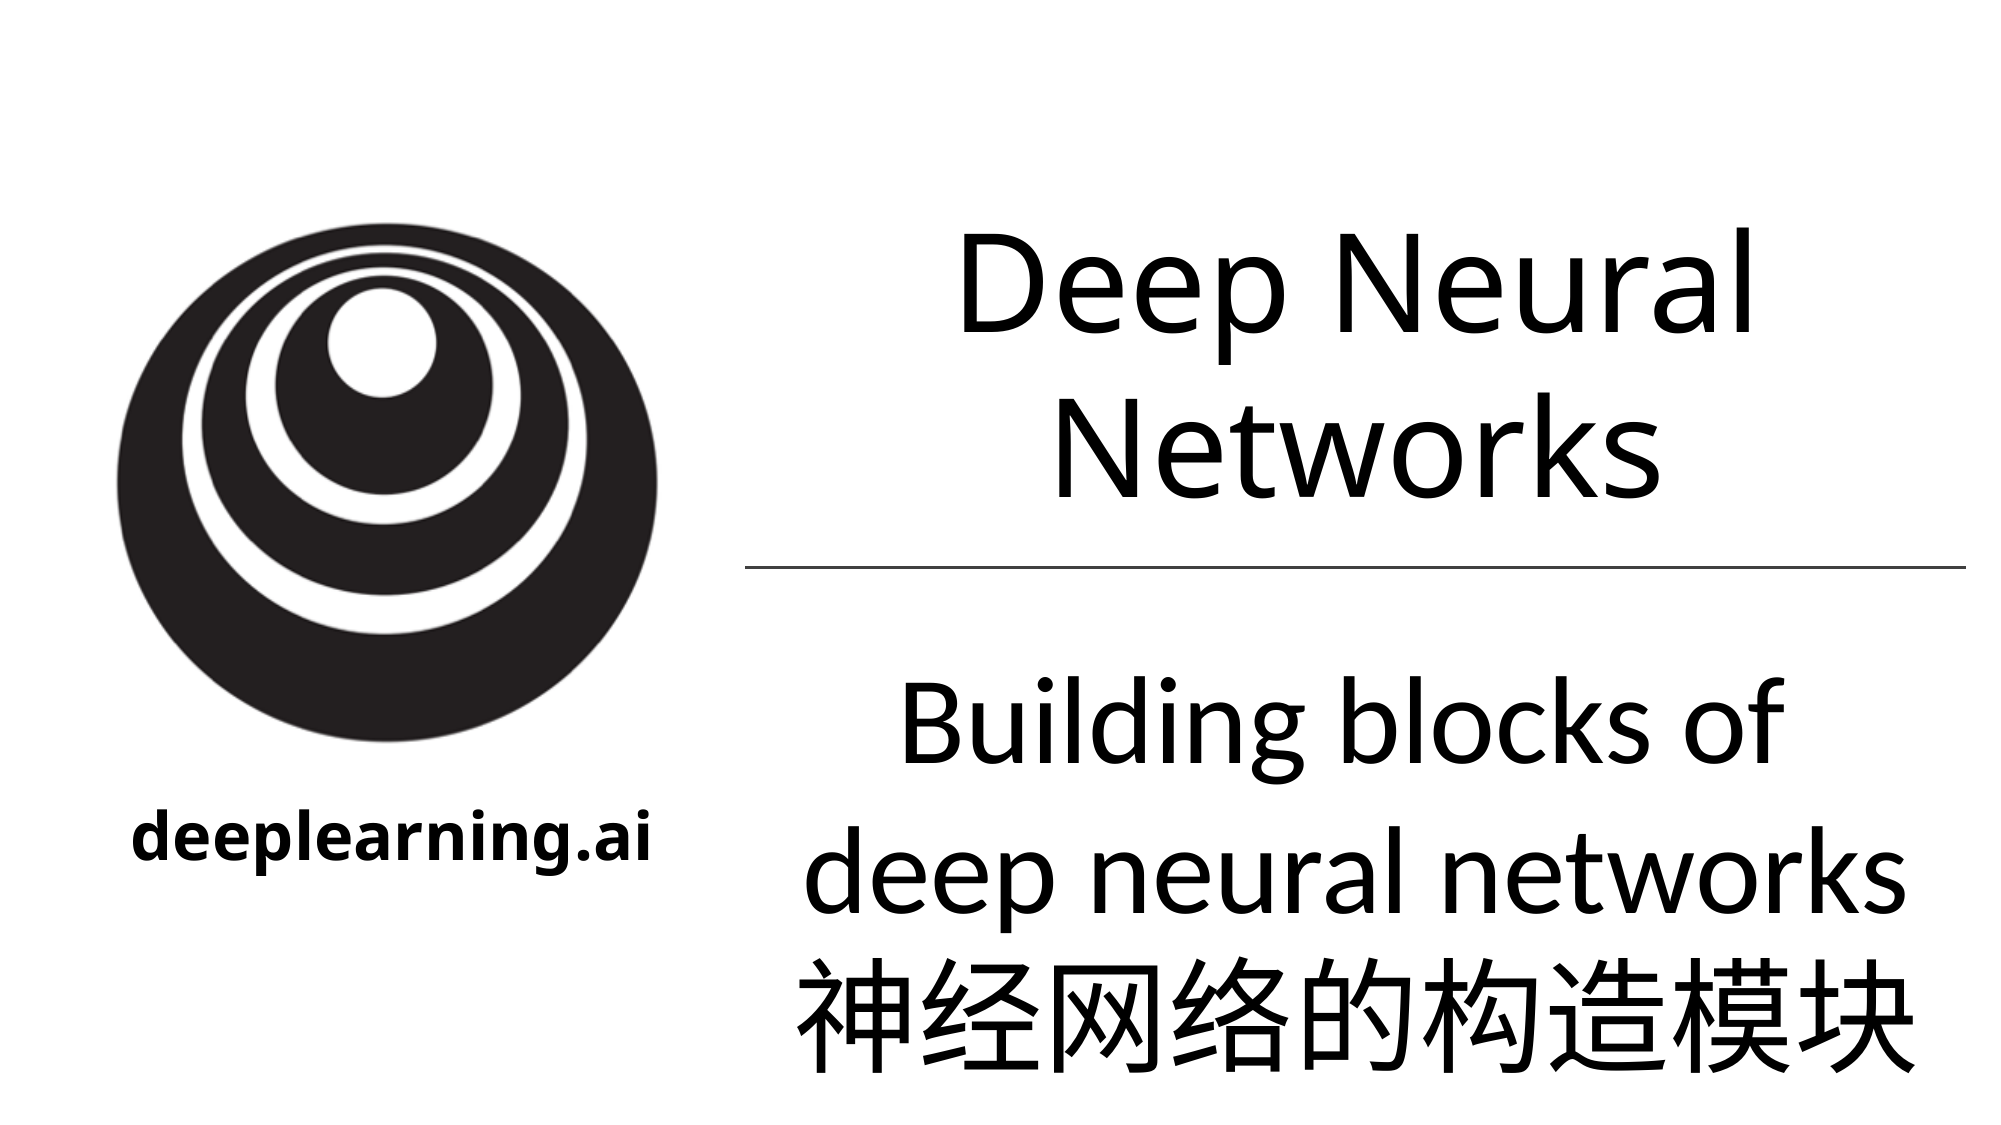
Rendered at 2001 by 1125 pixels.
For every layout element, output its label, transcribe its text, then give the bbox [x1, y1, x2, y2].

text_box Deep Neural Networks [759, 188, 1954, 533]
picture [77, 186, 708, 797]
text_box Building blocks of deep neural networks 神经网络的构造模块 [778, 631, 1934, 1096]
